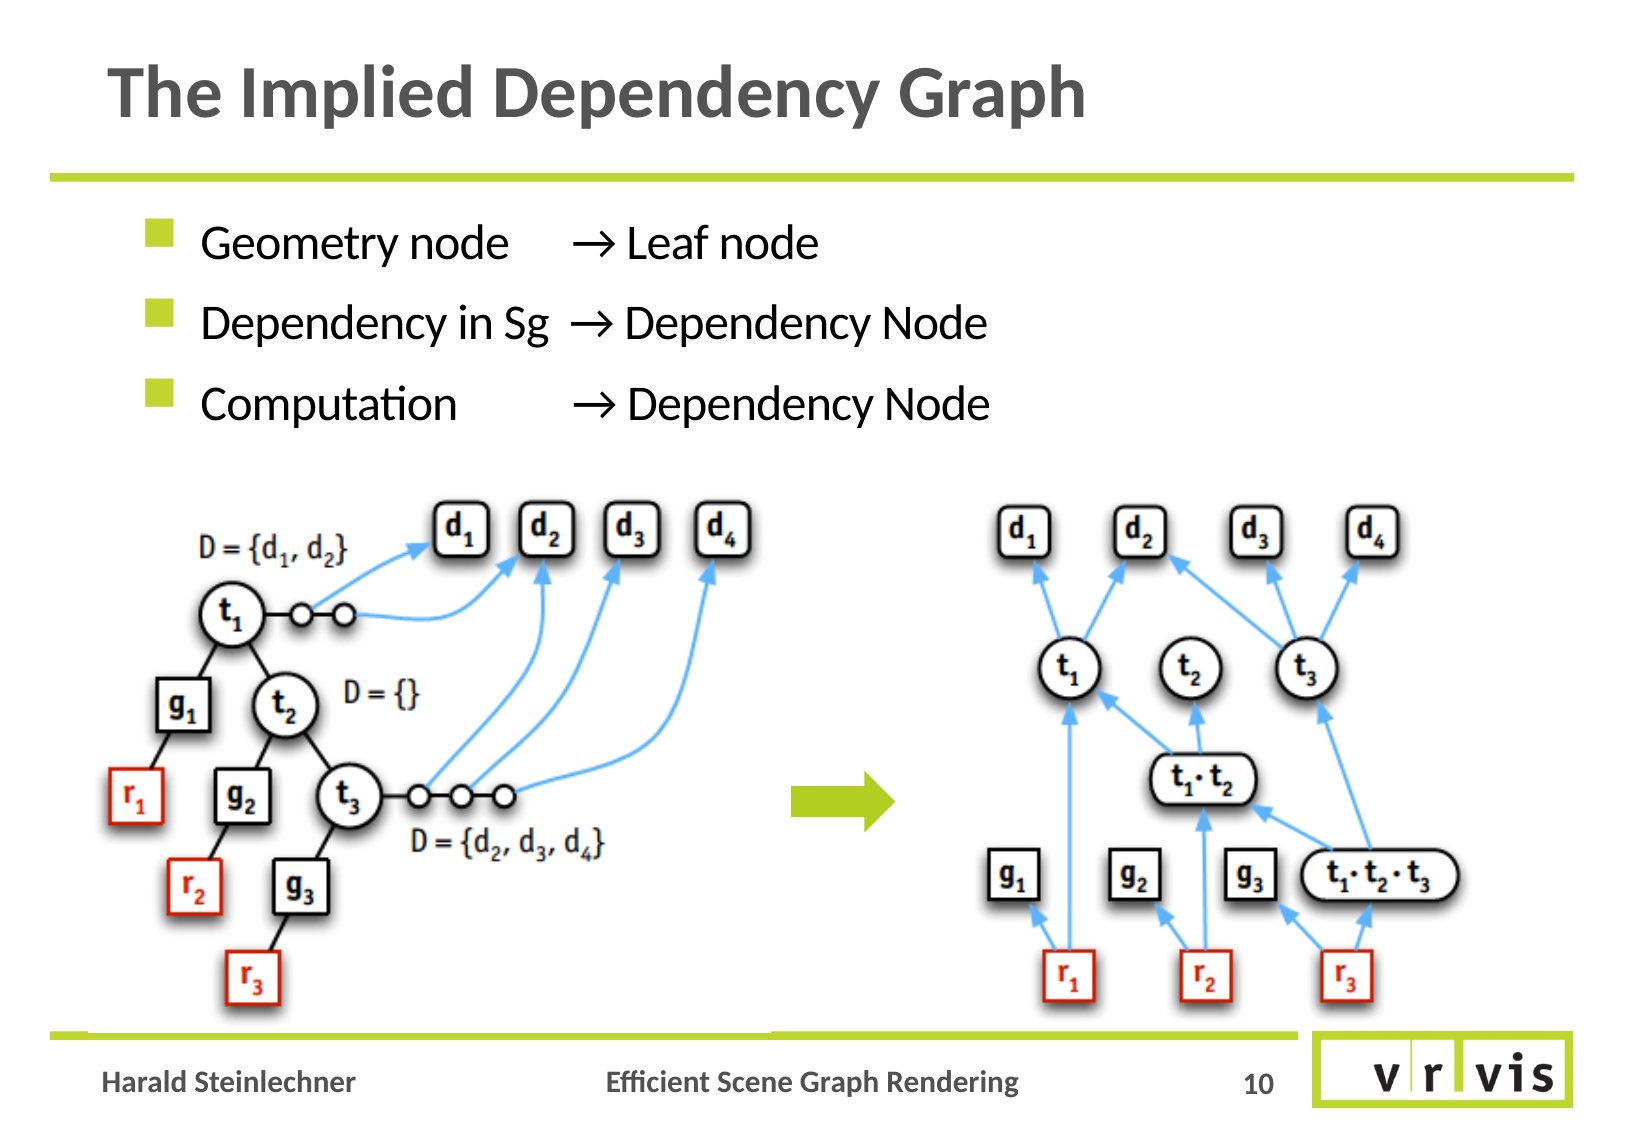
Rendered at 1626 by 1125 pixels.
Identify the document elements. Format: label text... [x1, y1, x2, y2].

slide_number 10 [1218, 1050, 1286, 1105]
text_box Geometry node → Leaf node Dependency in Sg → Dependency Node Computation → Dependency Node [74, 213, 1498, 991]
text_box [968, 492, 1480, 1028]
title The Implied Dependency Graph [101, 17, 1524, 176]
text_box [87, 486, 771, 1033]
picture [1312, 1031, 1573, 1108]
